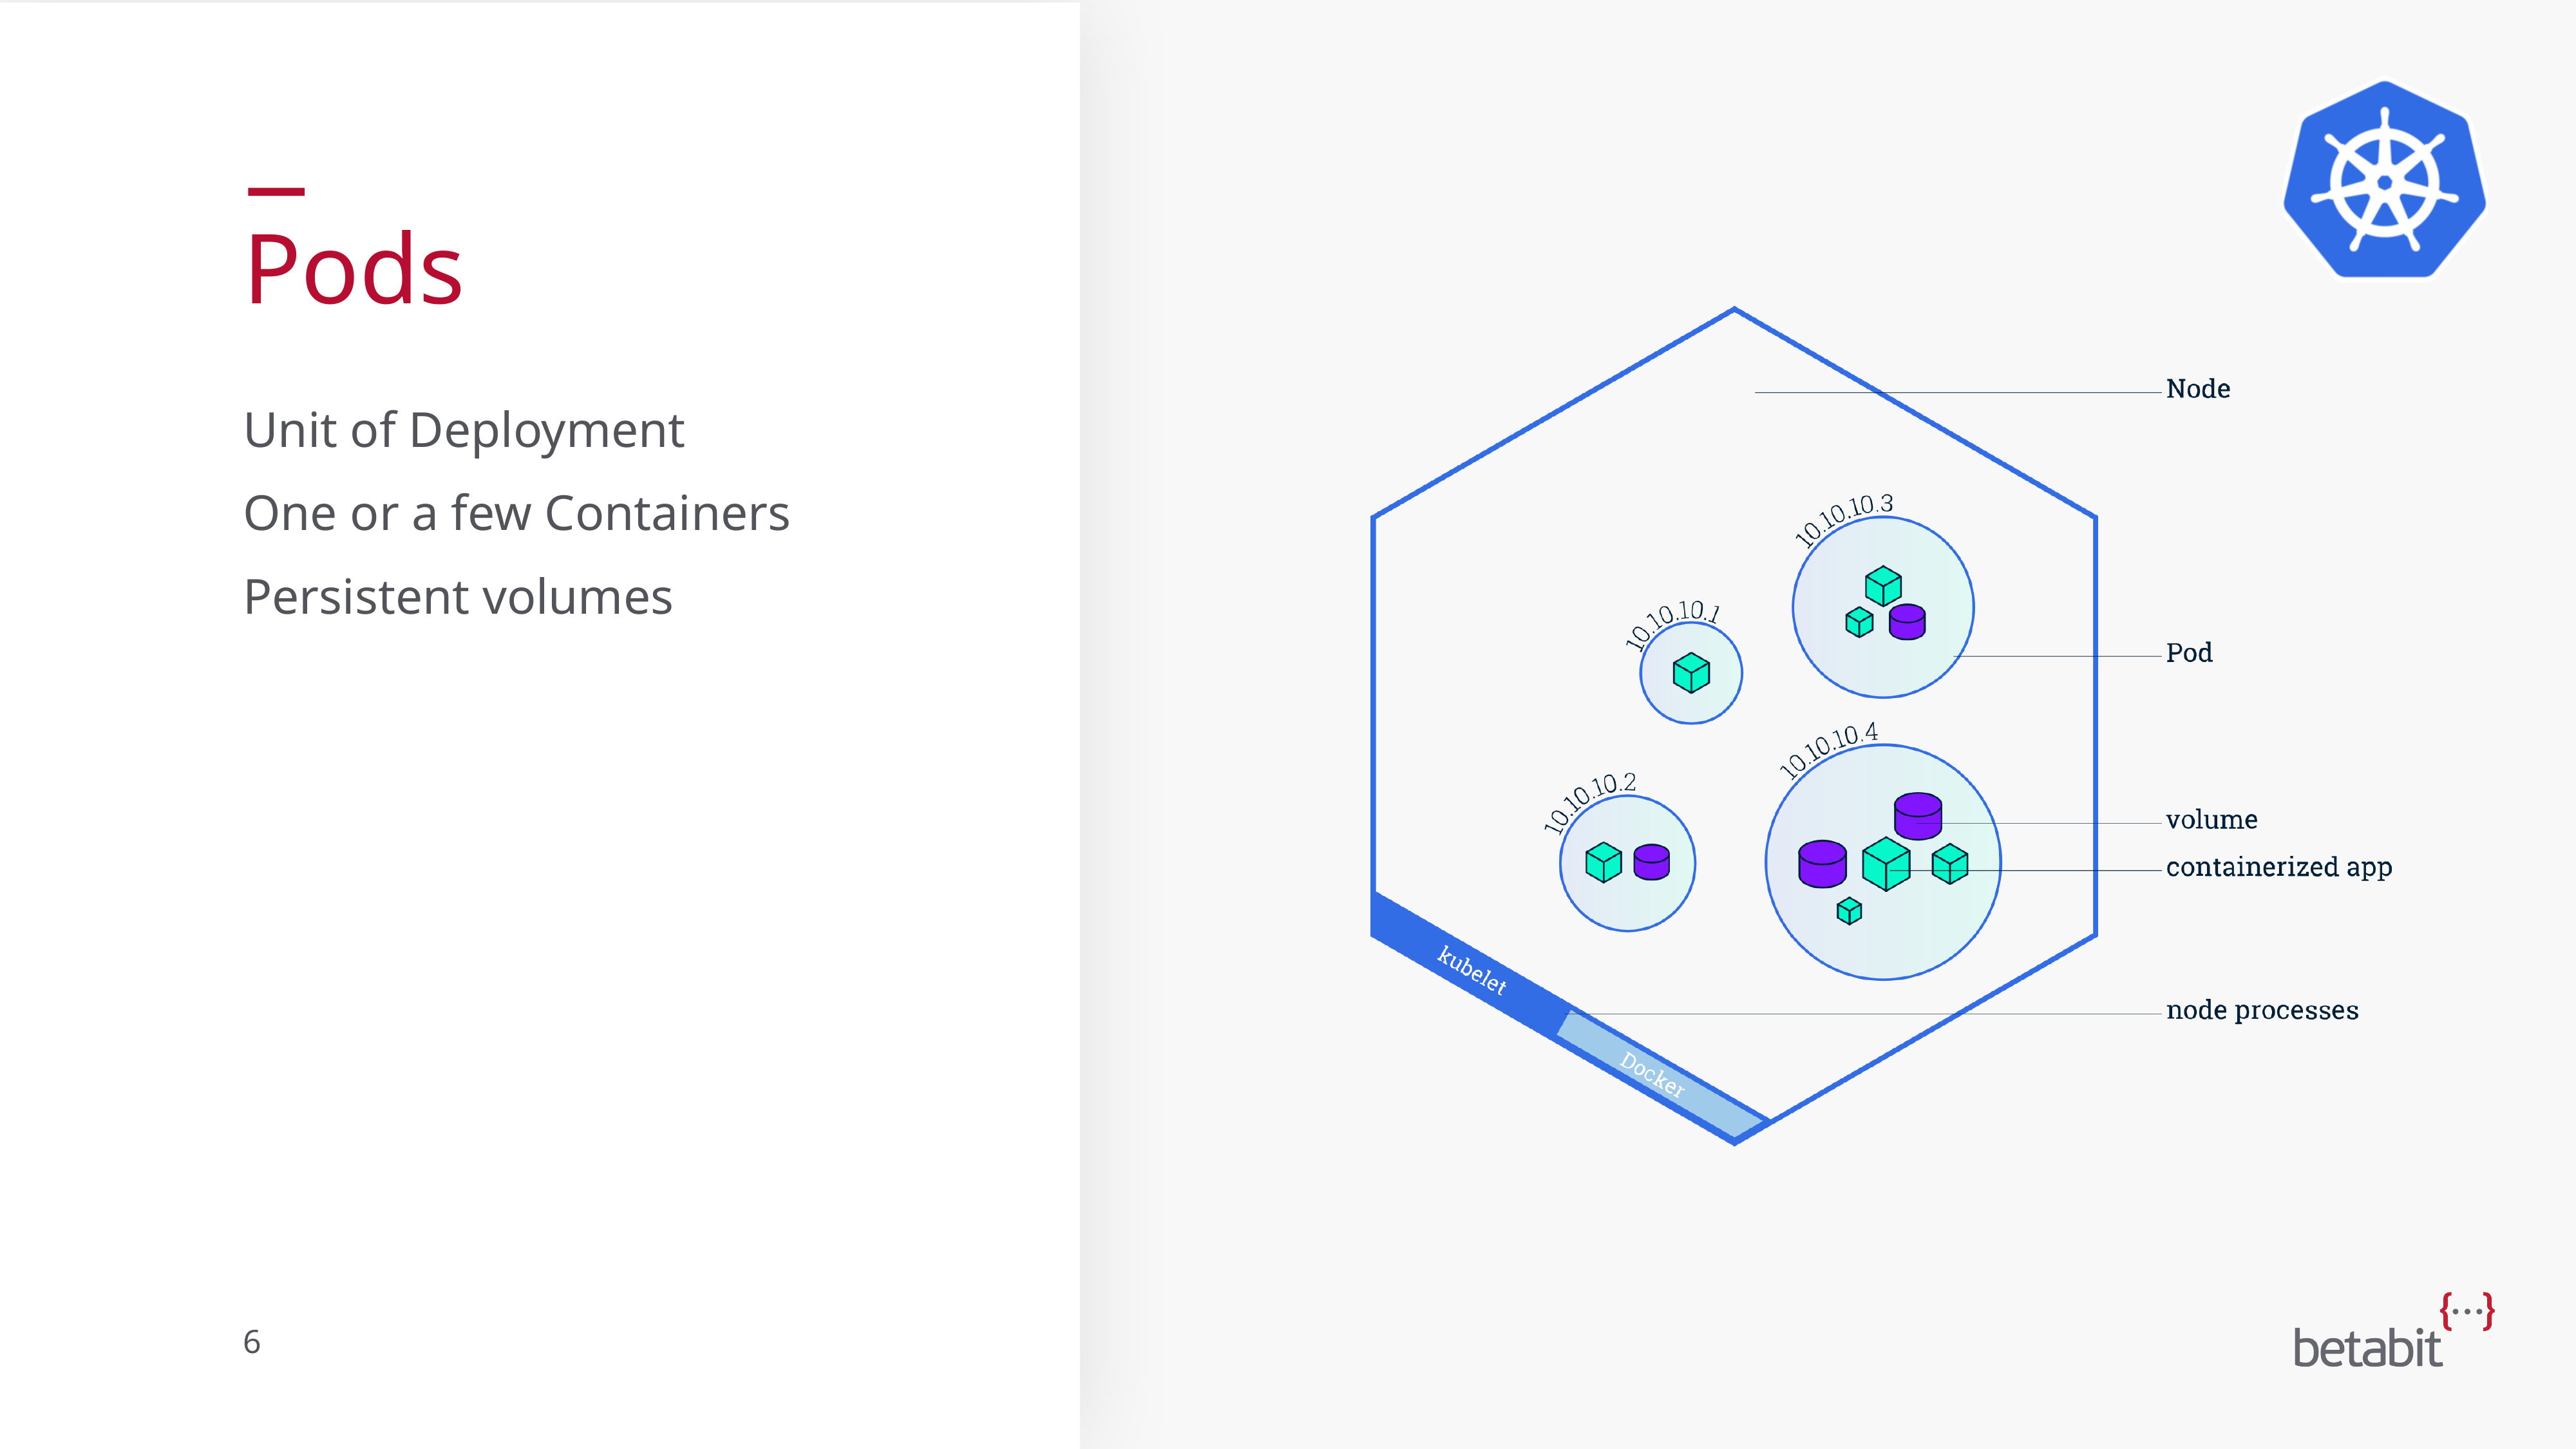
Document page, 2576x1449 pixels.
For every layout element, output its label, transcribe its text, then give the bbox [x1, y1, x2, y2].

slide_number 6 [232, 1310, 316, 1376]
list Unit of Deployment One or a few Containers Persistent volumes [232, 388, 905, 1310]
title Pods [232, 196, 902, 370]
picture [1313, 75, 2488, 1200]
picture [2280, 1227, 2509, 1375]
